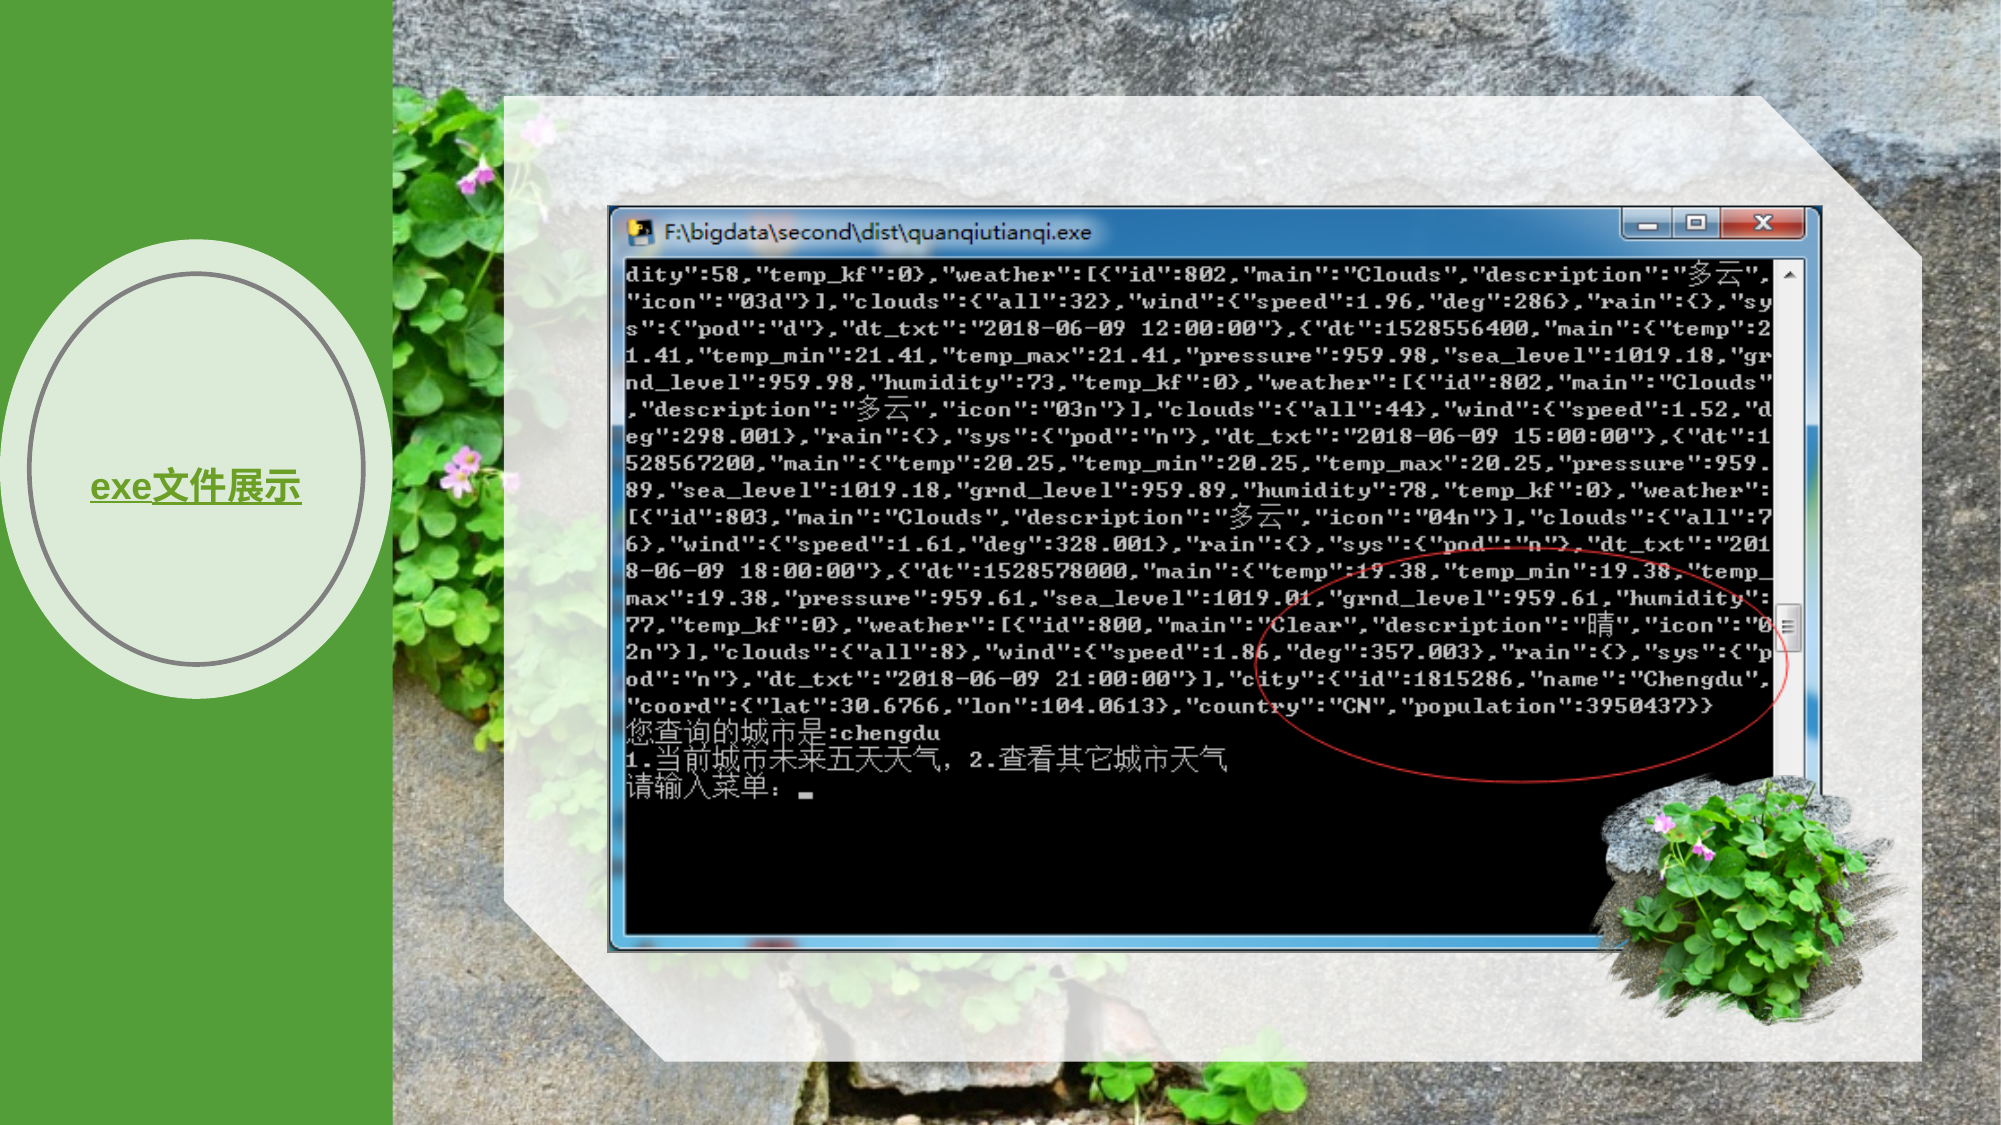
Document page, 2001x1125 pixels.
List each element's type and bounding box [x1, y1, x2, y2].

picture [0, 0, 2001, 1125]
text_box [0, 239, 393, 699]
text_box [503, 96, 1922, 1062]
